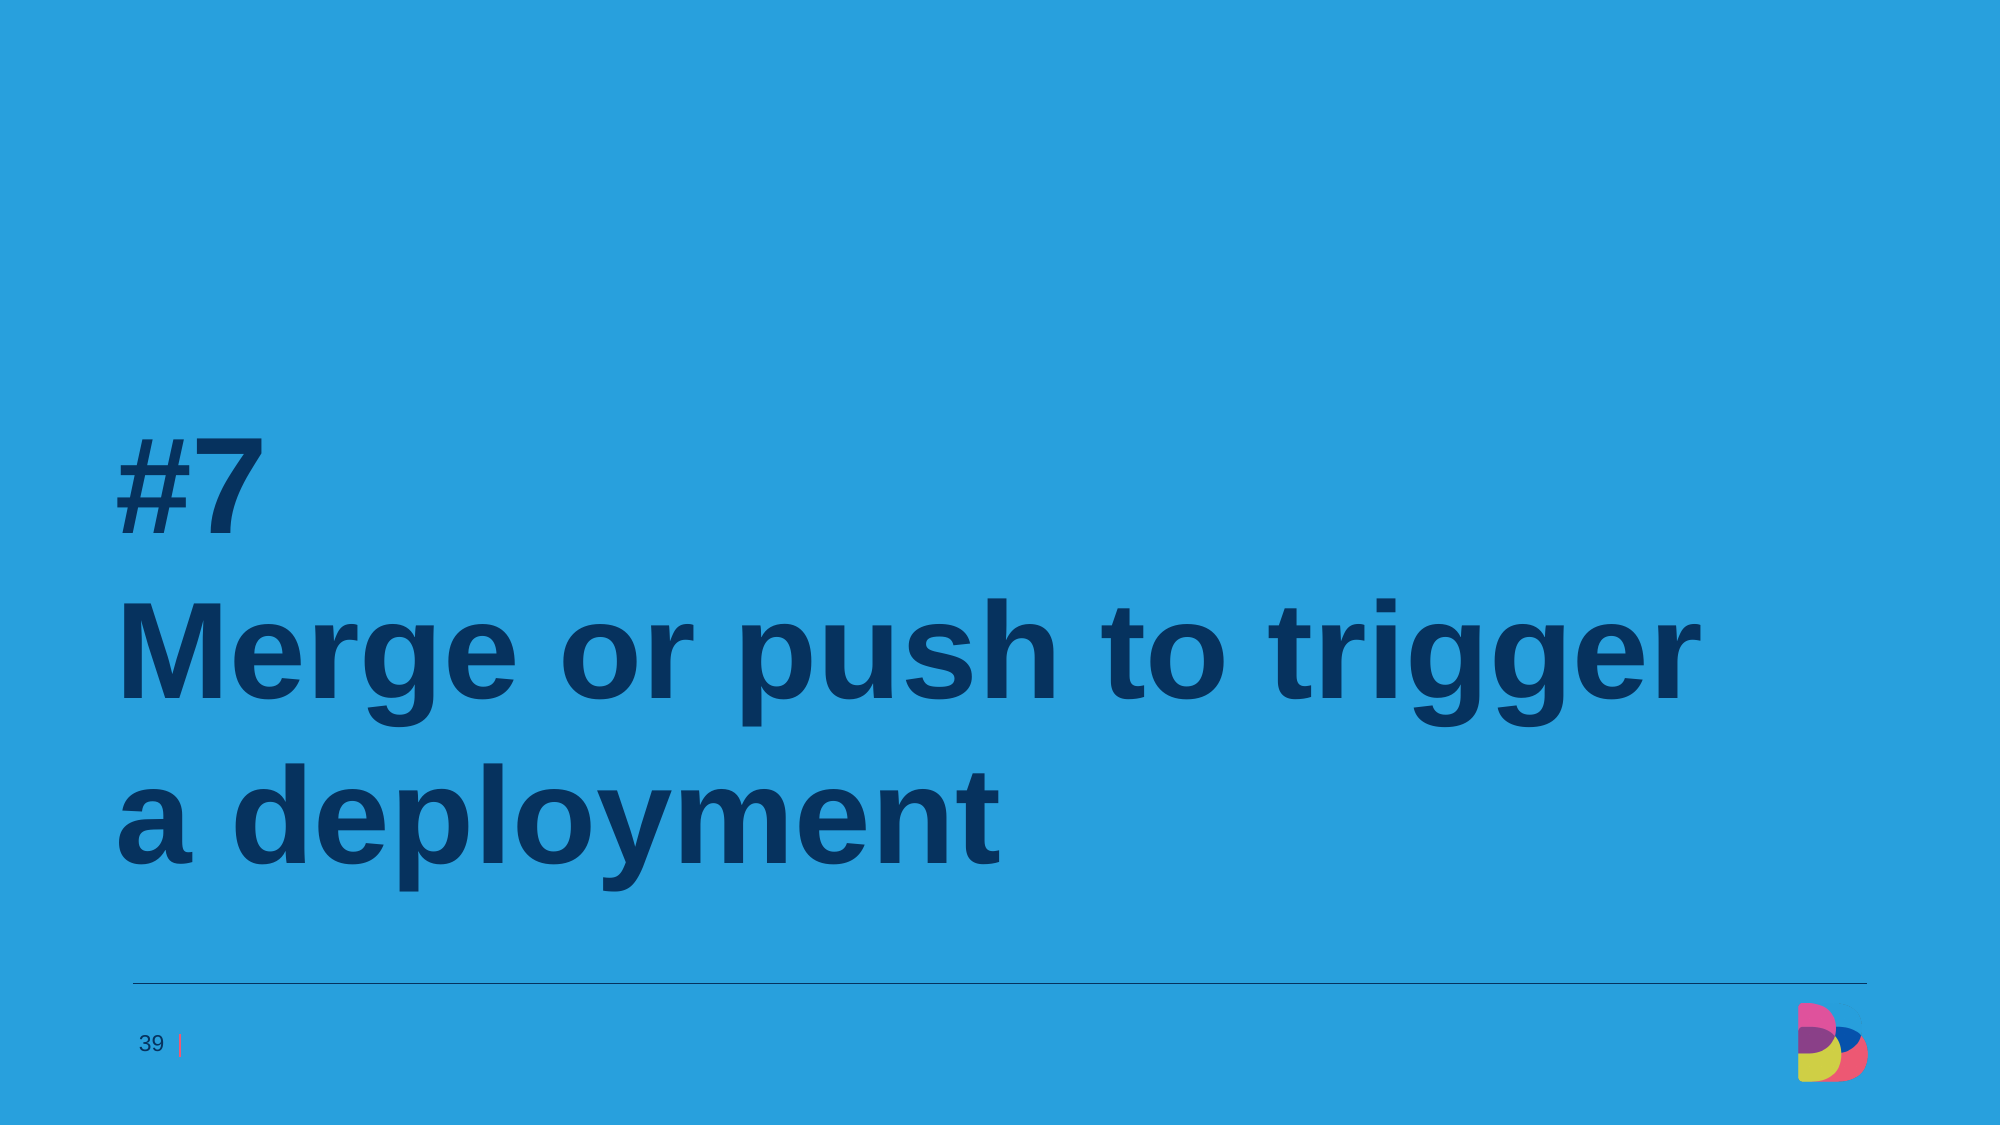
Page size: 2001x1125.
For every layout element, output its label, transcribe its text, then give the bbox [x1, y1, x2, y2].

picture [1798, 1003, 1868, 1082]
text_box #7 Merge or push to trigger a deployment [100, 388, 1758, 898]
slide_number 39 [91, 1012, 180, 1073]
